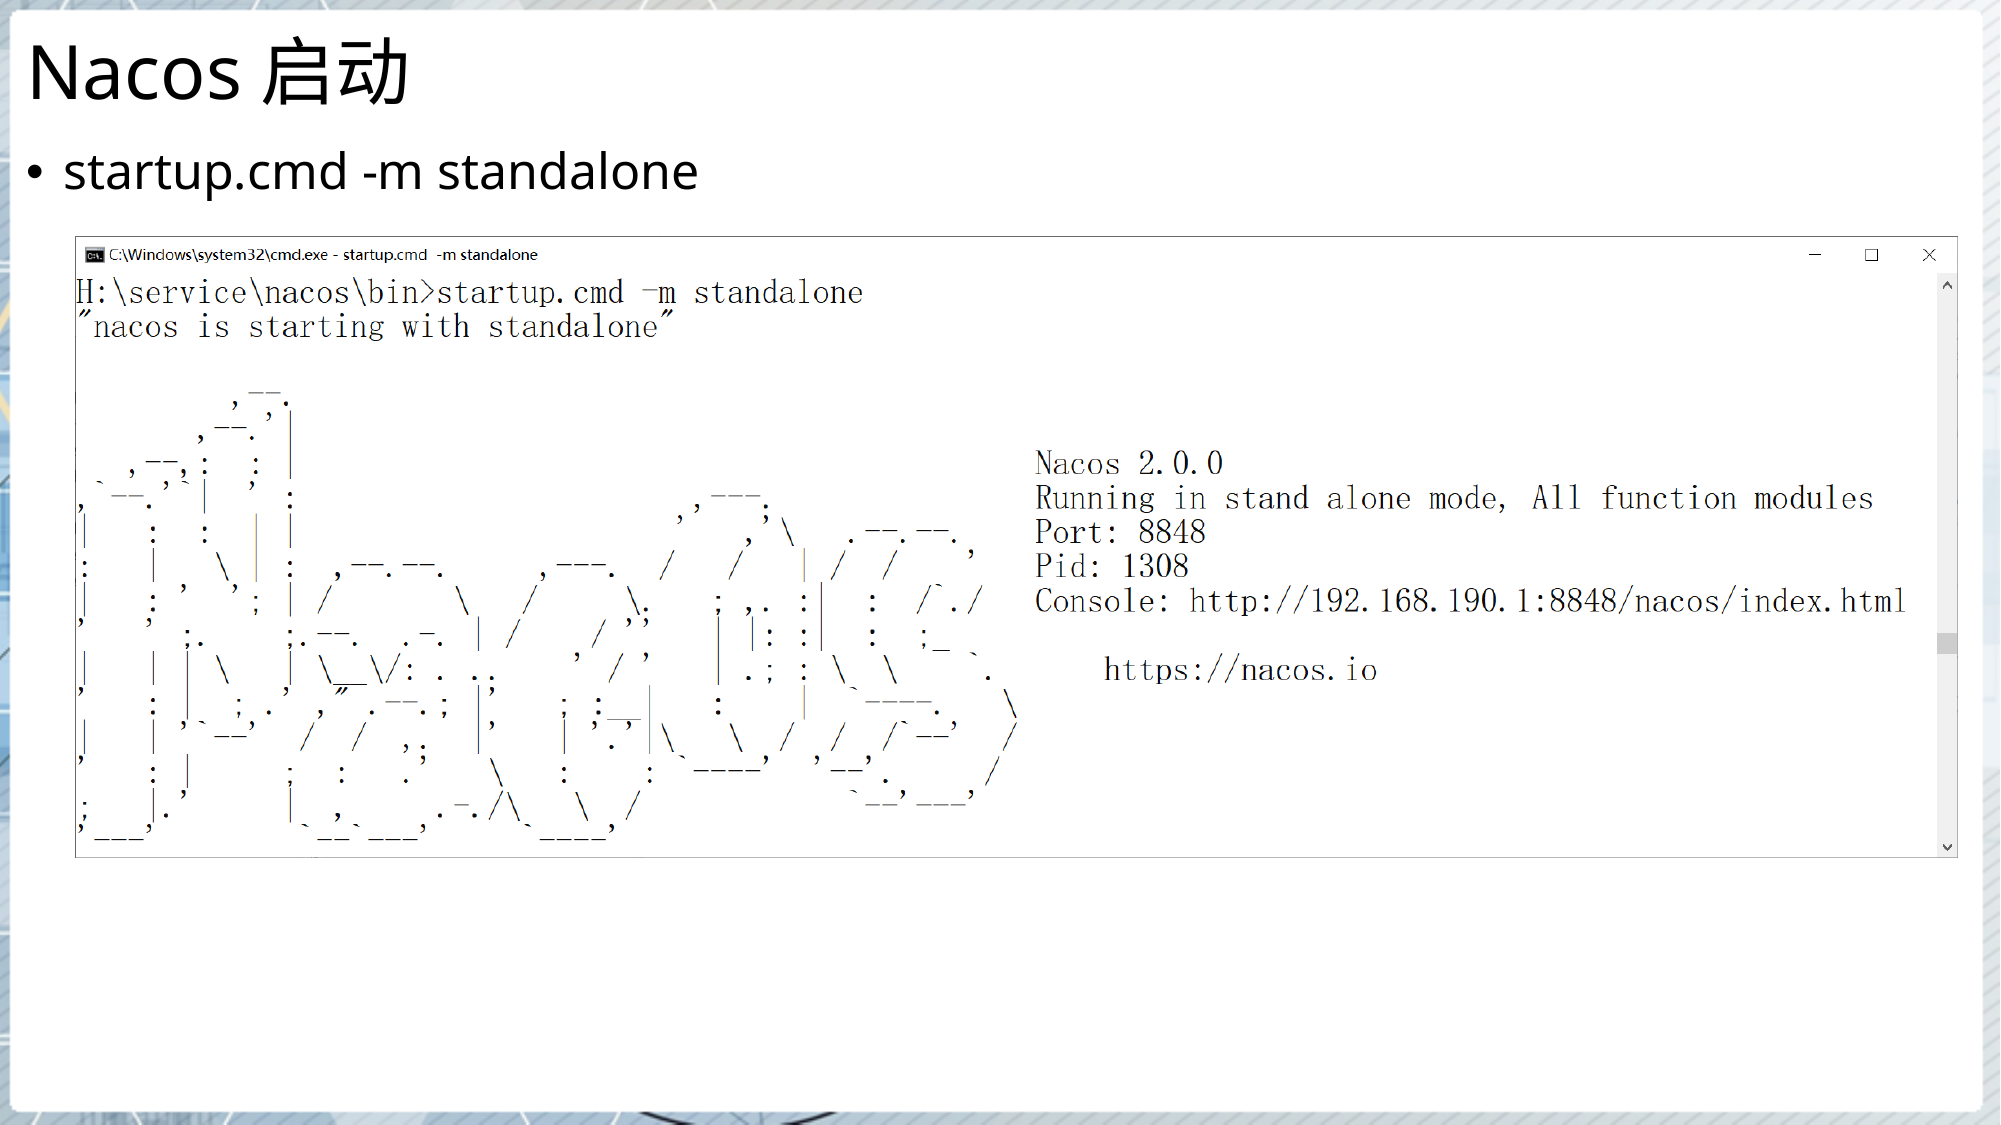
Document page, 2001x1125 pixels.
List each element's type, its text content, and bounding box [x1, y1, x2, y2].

picture [0, 0, 2000, 1125]
title Nacos启动 [11, 11, 1983, 139]
list startup.cmd -m standalone [11, 139, 1983, 1113]
